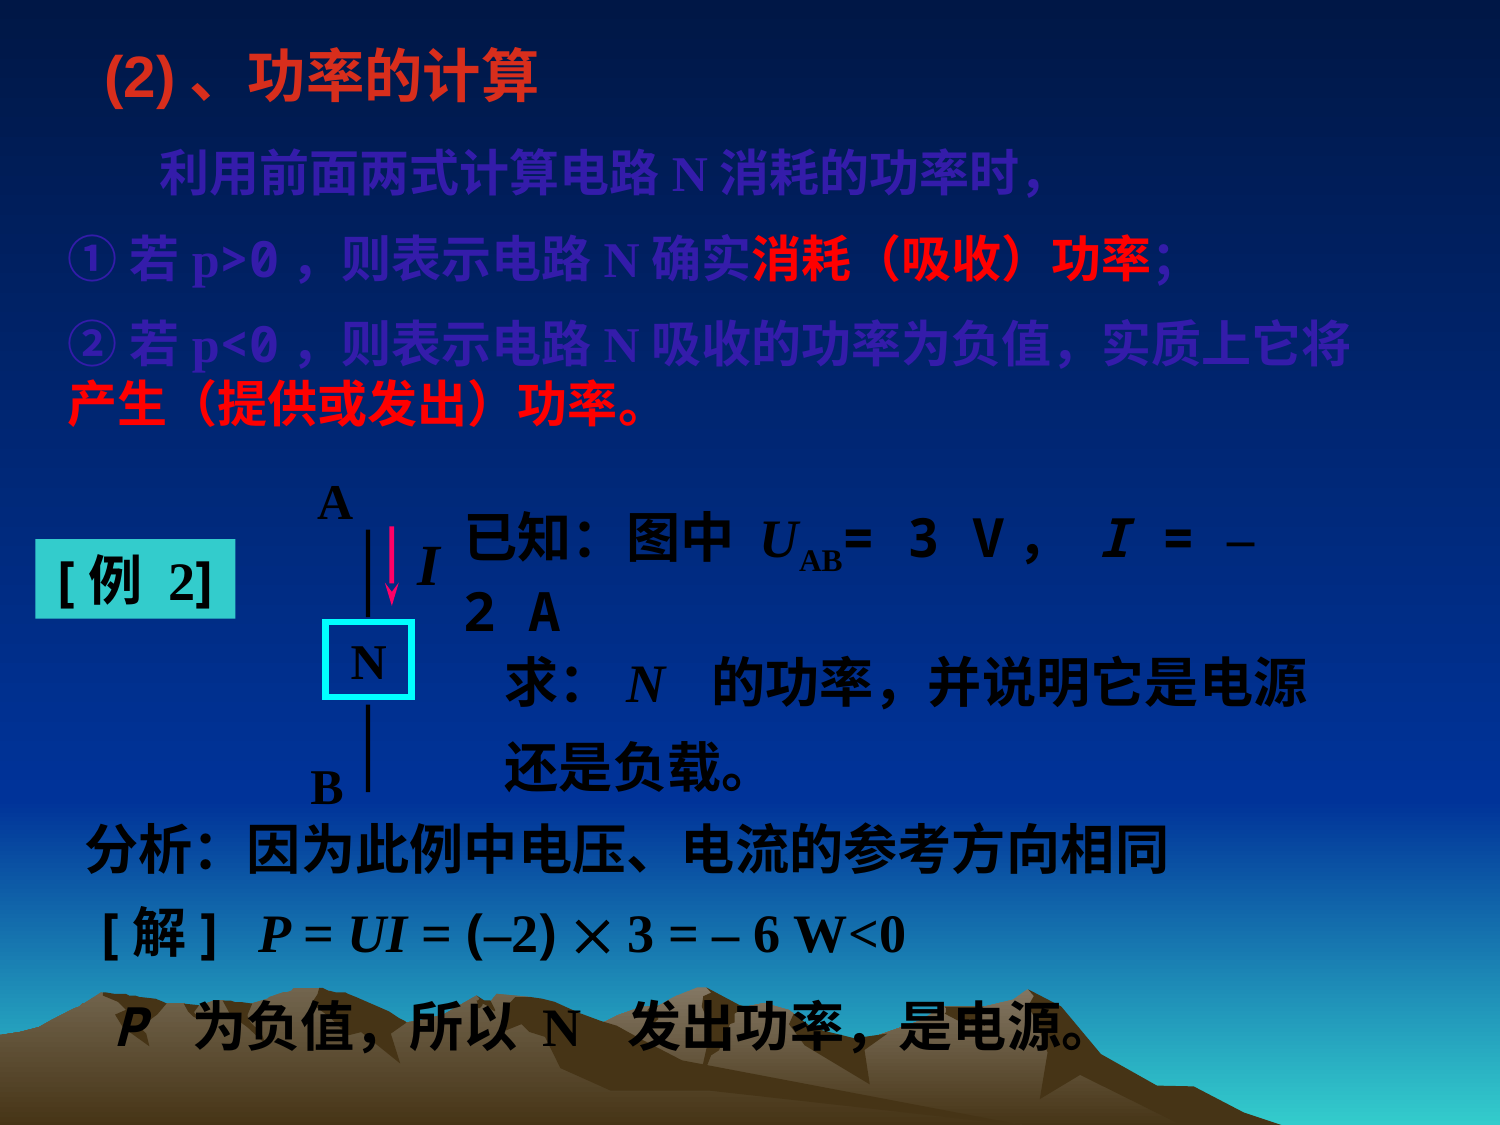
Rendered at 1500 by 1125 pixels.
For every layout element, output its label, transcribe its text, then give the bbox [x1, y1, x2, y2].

text_box (2)、功率的计算 [53, 42, 591, 106]
text_box 利用前面两式计算电路N消耗的功率时， ①若p>0，则表示电路N确实消耗（吸收）功率； ②若p<0，则表示电路N吸收的功率为负值，实质上它将产生（提供或发出）功率。 [53, 125, 1391, 441]
text_box [解] P = UI = (–2)  3 = – 6 W<0 [87, 890, 1055, 971]
text_box 已知：图中 UAB= 3 V， I = – 2 A [456, 496, 1334, 650]
text_box [例 2] [35, 539, 236, 619]
text_box P 为负值，所以 N 发出功率，是电源。 [99, 985, 1222, 1066]
text_box 求：N 的功率，并说明它是电源还是负载。 [490, 621, 1328, 806]
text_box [295, 461, 456, 823]
text_box 分析：因为此例中电压、电流的参考方向相同 [69, 808, 1281, 888]
